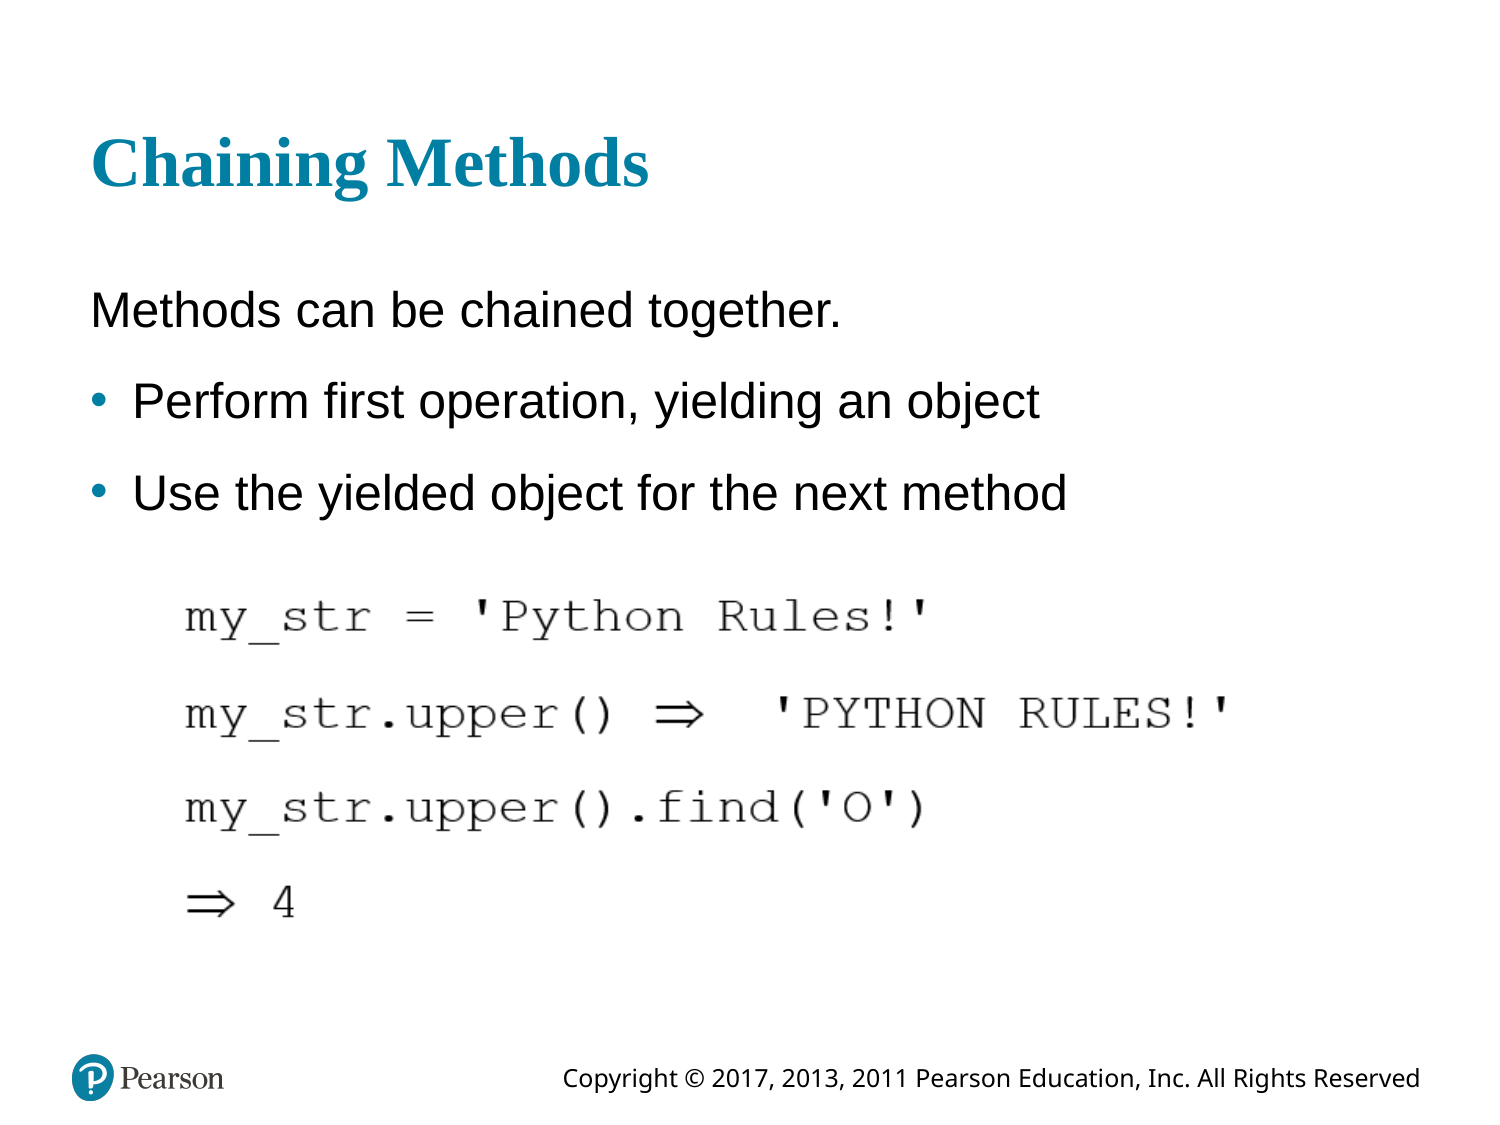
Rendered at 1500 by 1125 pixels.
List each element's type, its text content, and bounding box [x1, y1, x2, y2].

picture [80, 1063, 106, 1088]
list Methods can be chained together. Perform first operation, yielding an object Use the yielded object for the next method [75, 262, 1425, 563]
picture [98, 1054, 224, 1101]
picture [72, 1054, 88, 1070]
title Chaining Methods [75, 35, 1425, 216]
picture [72, 1087, 83, 1101]
picture [164, 587, 1336, 944]
